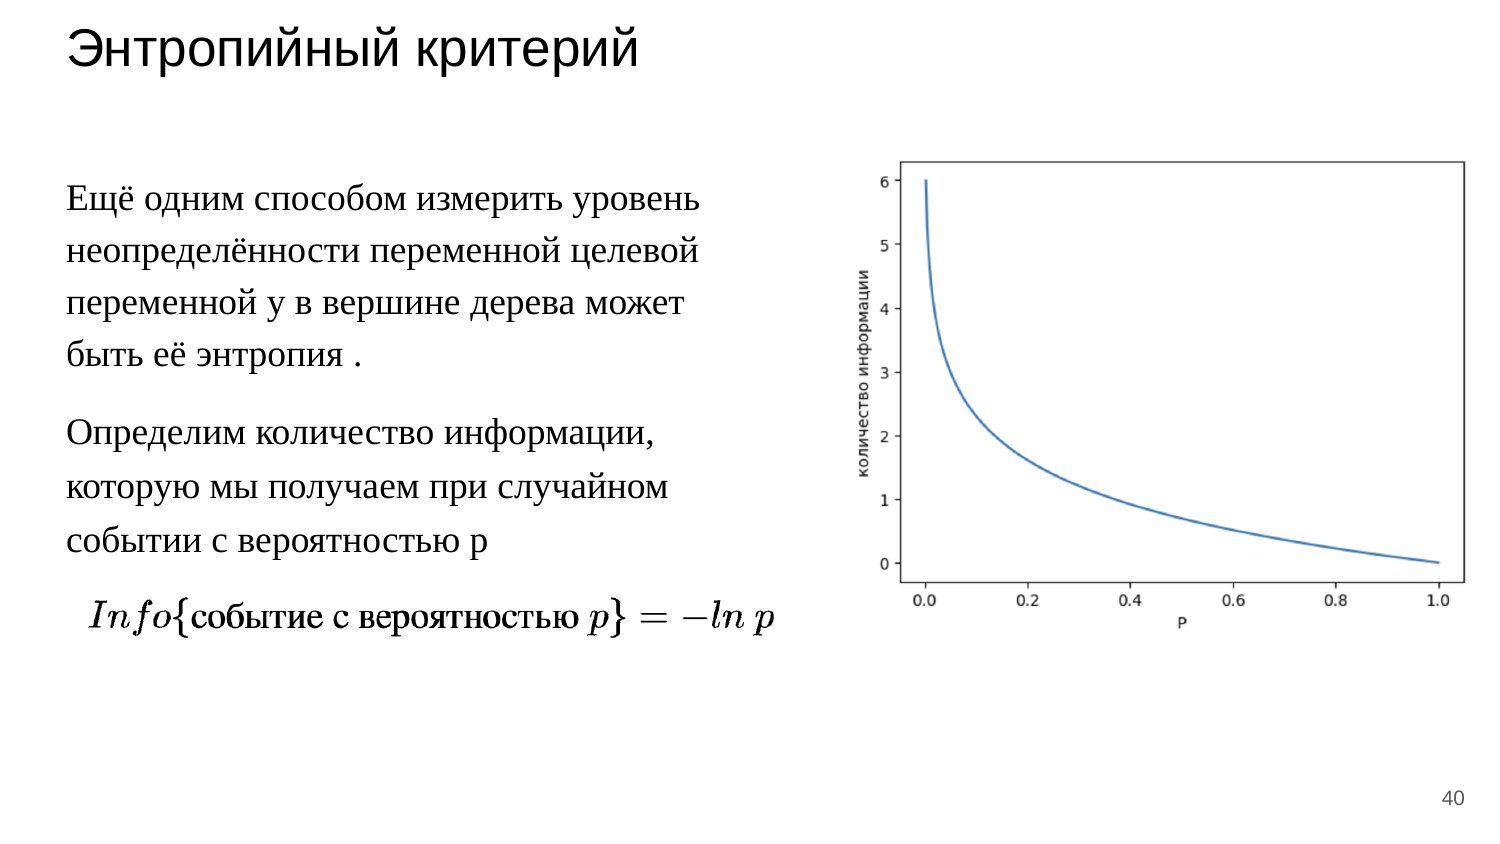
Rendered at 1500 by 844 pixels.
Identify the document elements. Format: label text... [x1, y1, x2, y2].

picture [87, 589, 774, 642]
title Энтропийный критерий [51, 0, 1449, 92]
slide_number ‹#› [1389, 764, 1480, 830]
list Ещё одним способом измерить уровень неопределённости переменной целевой переменной y в вершине дерева может быть её энтропия . Определим количество информации, которую мы получаем при случайном событии с вероятностью p [51, 151, 759, 712]
picture [839, 151, 1473, 634]
